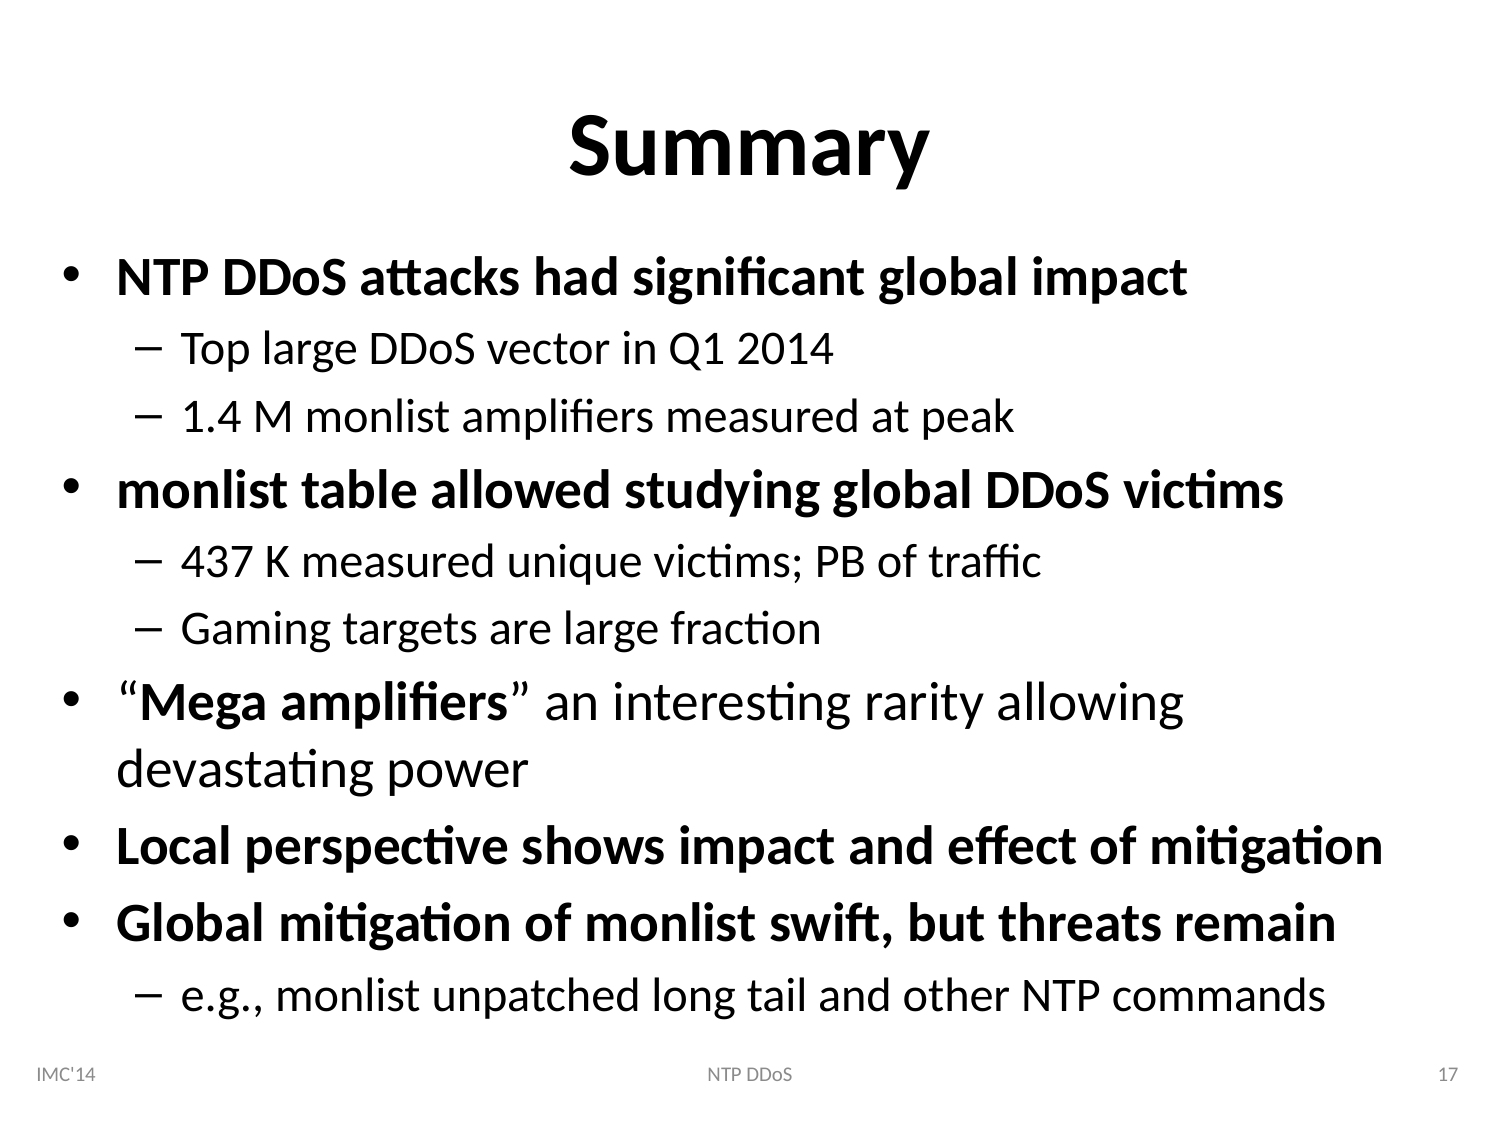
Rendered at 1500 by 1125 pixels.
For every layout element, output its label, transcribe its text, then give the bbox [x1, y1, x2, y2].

slide_number 17 [1123, 1042, 1474, 1103]
footer NTP DDoS [443, 1042, 1057, 1103]
slide_number IMC'14 [21, 1042, 372, 1103]
list NTP DDoS attacks had significant global impact Top large DDoS vector in Q1 2014 1.4 M monlist amplifiers measured at peak monlist table allowed studying global DDoS victims 437 K measured unique victims; PB of traffic Gaming targets are large fraction “Mega amplifiers” an interesting rarity allowing devastating power Local perspective shows impact and effect of mitigation Global mitigation of monlist swift, but threats remain e.g., monlist unpatched long tail and other NTP commands [46, 232, 1461, 1043]
title Summary [75, 45, 1425, 232]
